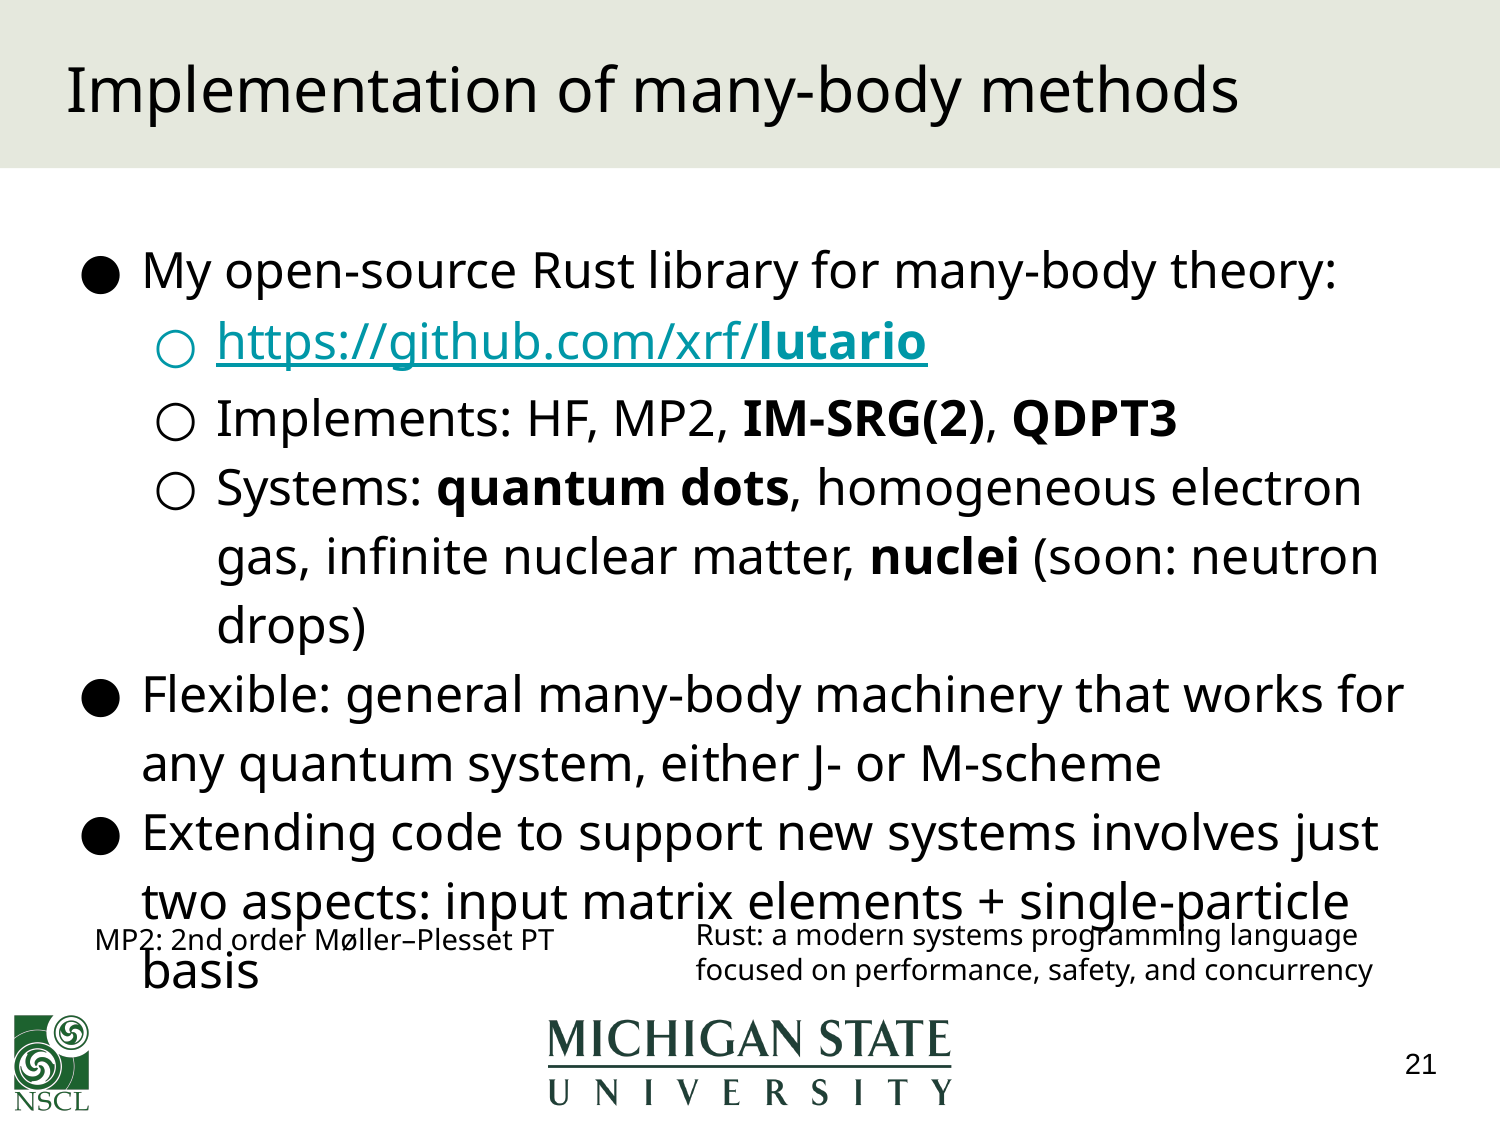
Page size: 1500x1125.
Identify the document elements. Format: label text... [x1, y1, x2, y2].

picture [9, 1010, 94, 1116]
title Implementation of many-body methods [51, 34, 1449, 161]
picture [548, 1019, 952, 1106]
text_box MP2: 2nd order Møller–Plesset PT [79, 905, 577, 972]
list My open-source Rust library for many-body theory: https://github.com/xrf/lutario Implements: HF, MP2, IM-SRG(2), QDPT3 Systems: quantum dots, homogeneous electron gas, infinite nuclear matter, nuclei (soon: neutron drops) Flexible: general many-body machinery that works for any quantum system, either J- or M-scheme Extending code to support new systems involves just two aspects: input matrix elements + single-particle basis [51, 214, 1449, 972]
slide_number ‹#› [1389, 1019, 1480, 1106]
text_box Rust: a modern systems programming language focused on performance, safety, and concurrency [680, 901, 1398, 1003]
